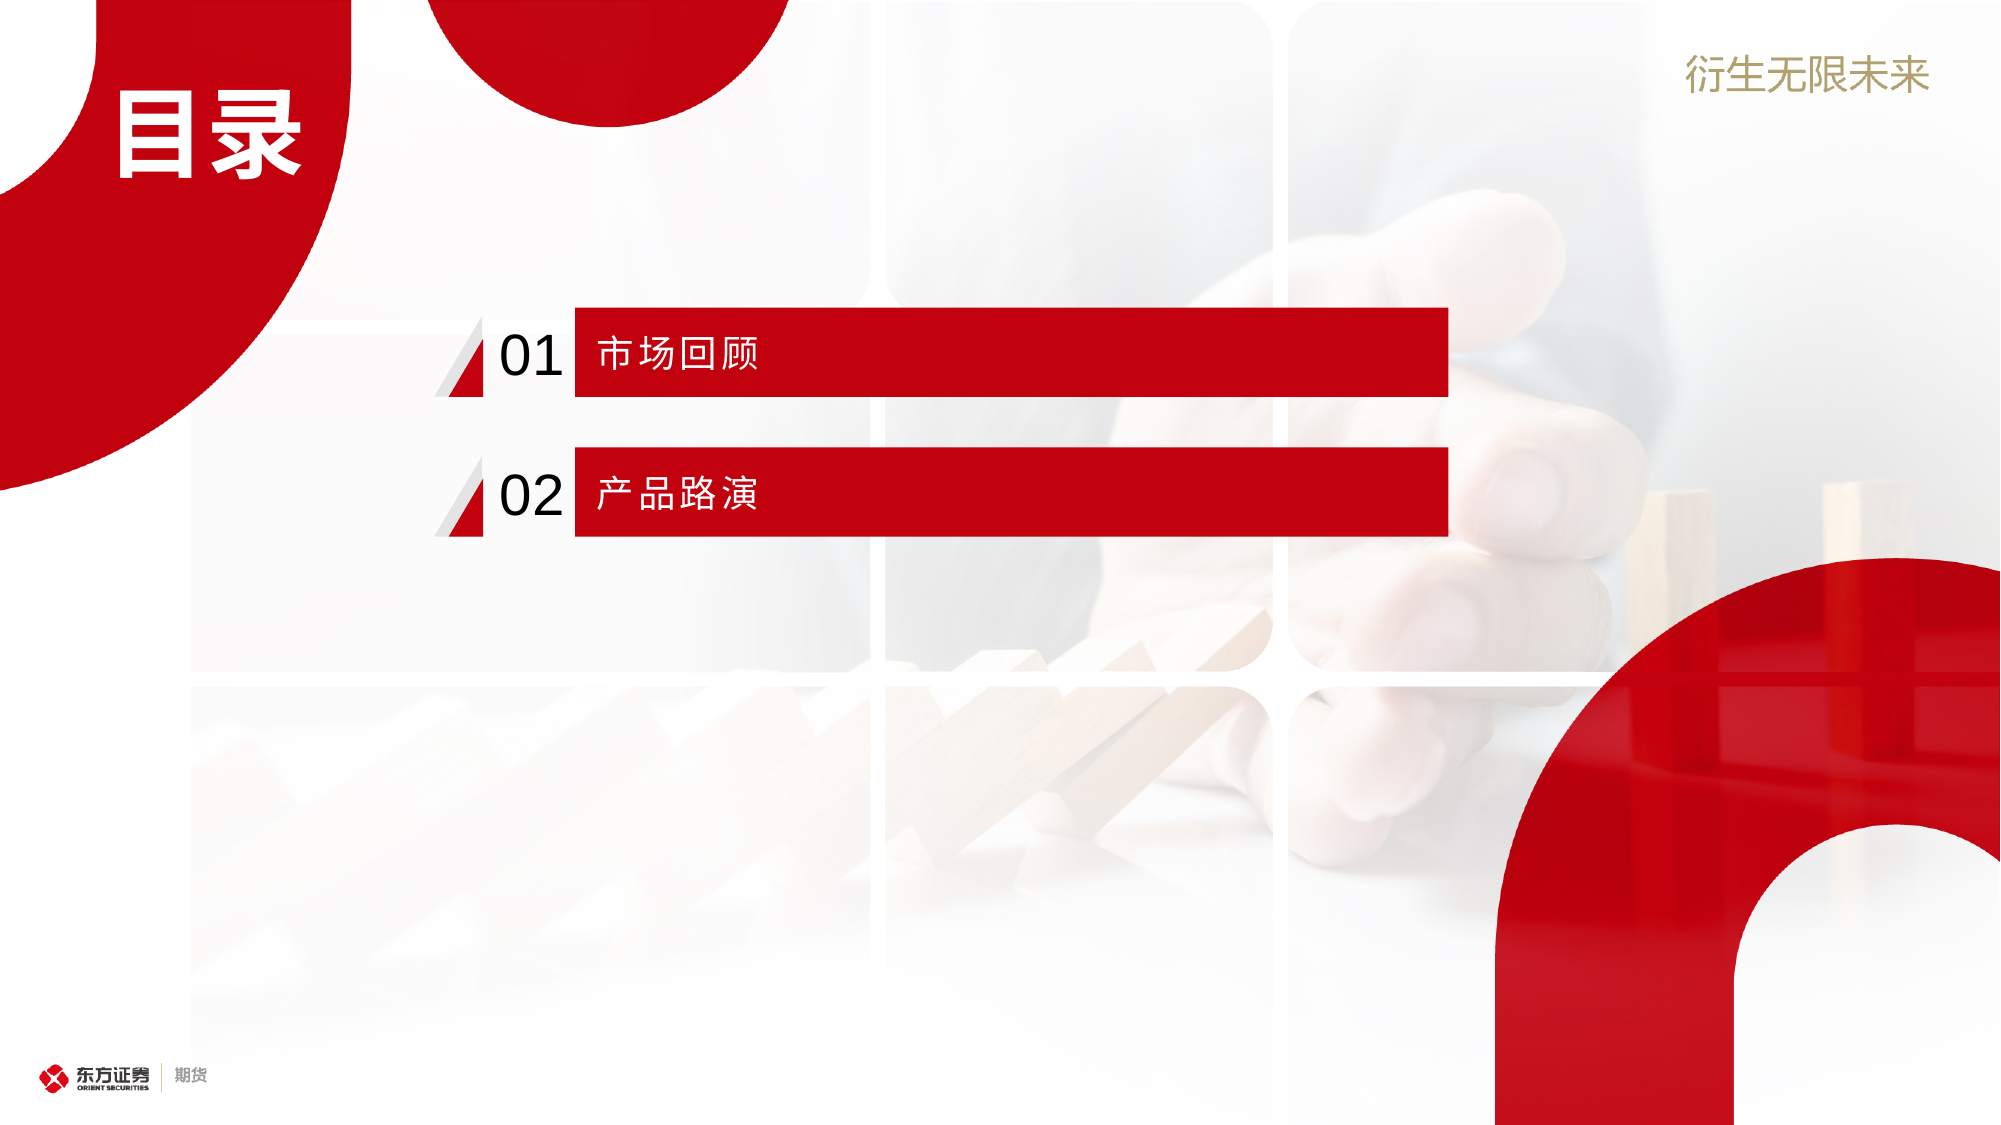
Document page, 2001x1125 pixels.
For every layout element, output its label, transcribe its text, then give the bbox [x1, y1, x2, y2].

text_box 目录 [86, 77, 327, 184]
text_box 产品路演 [579, 447, 1449, 537]
text_box [434, 315, 483, 397]
text_box [434, 455, 483, 537]
picture [0, 0, 2000, 1125]
text_box 产品路演 [448, 478, 484, 537]
text_box 市场回顾 [579, 307, 1449, 397]
text_box 市场回顾 [448, 338, 484, 397]
text_box 01 [486, 307, 579, 397]
text_box 02 [486, 447, 579, 537]
